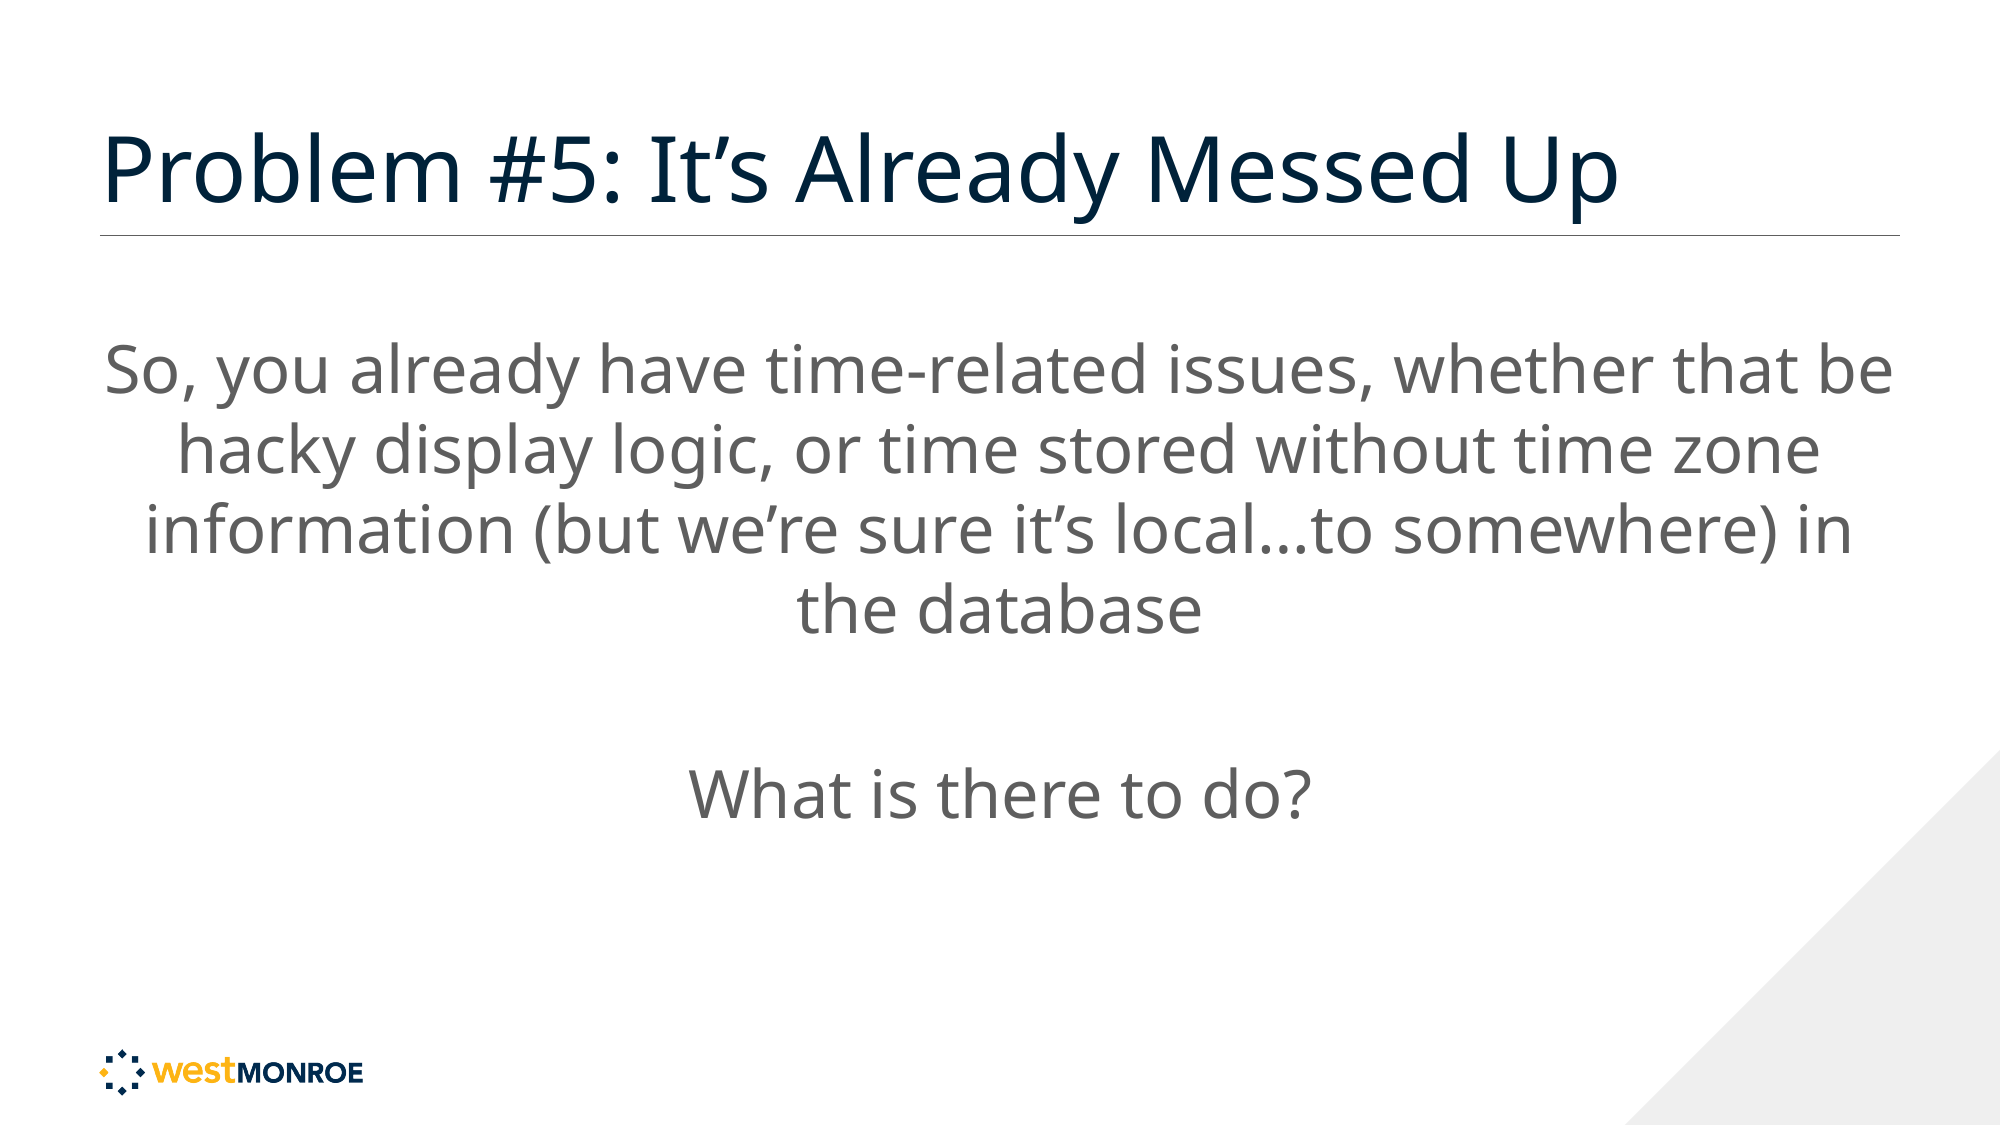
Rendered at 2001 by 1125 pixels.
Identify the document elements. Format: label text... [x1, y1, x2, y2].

picture [99, 1049, 363, 1096]
list So, you already have time-related issues, whether that be hacky display logic, or time stored without time zone information (but we’re sure it’s local…to somewhere) in the database What is there to do? [99, 246, 1902, 1012]
title Problem #5: It’s Already Messed Up [100, 100, 1901, 221]
